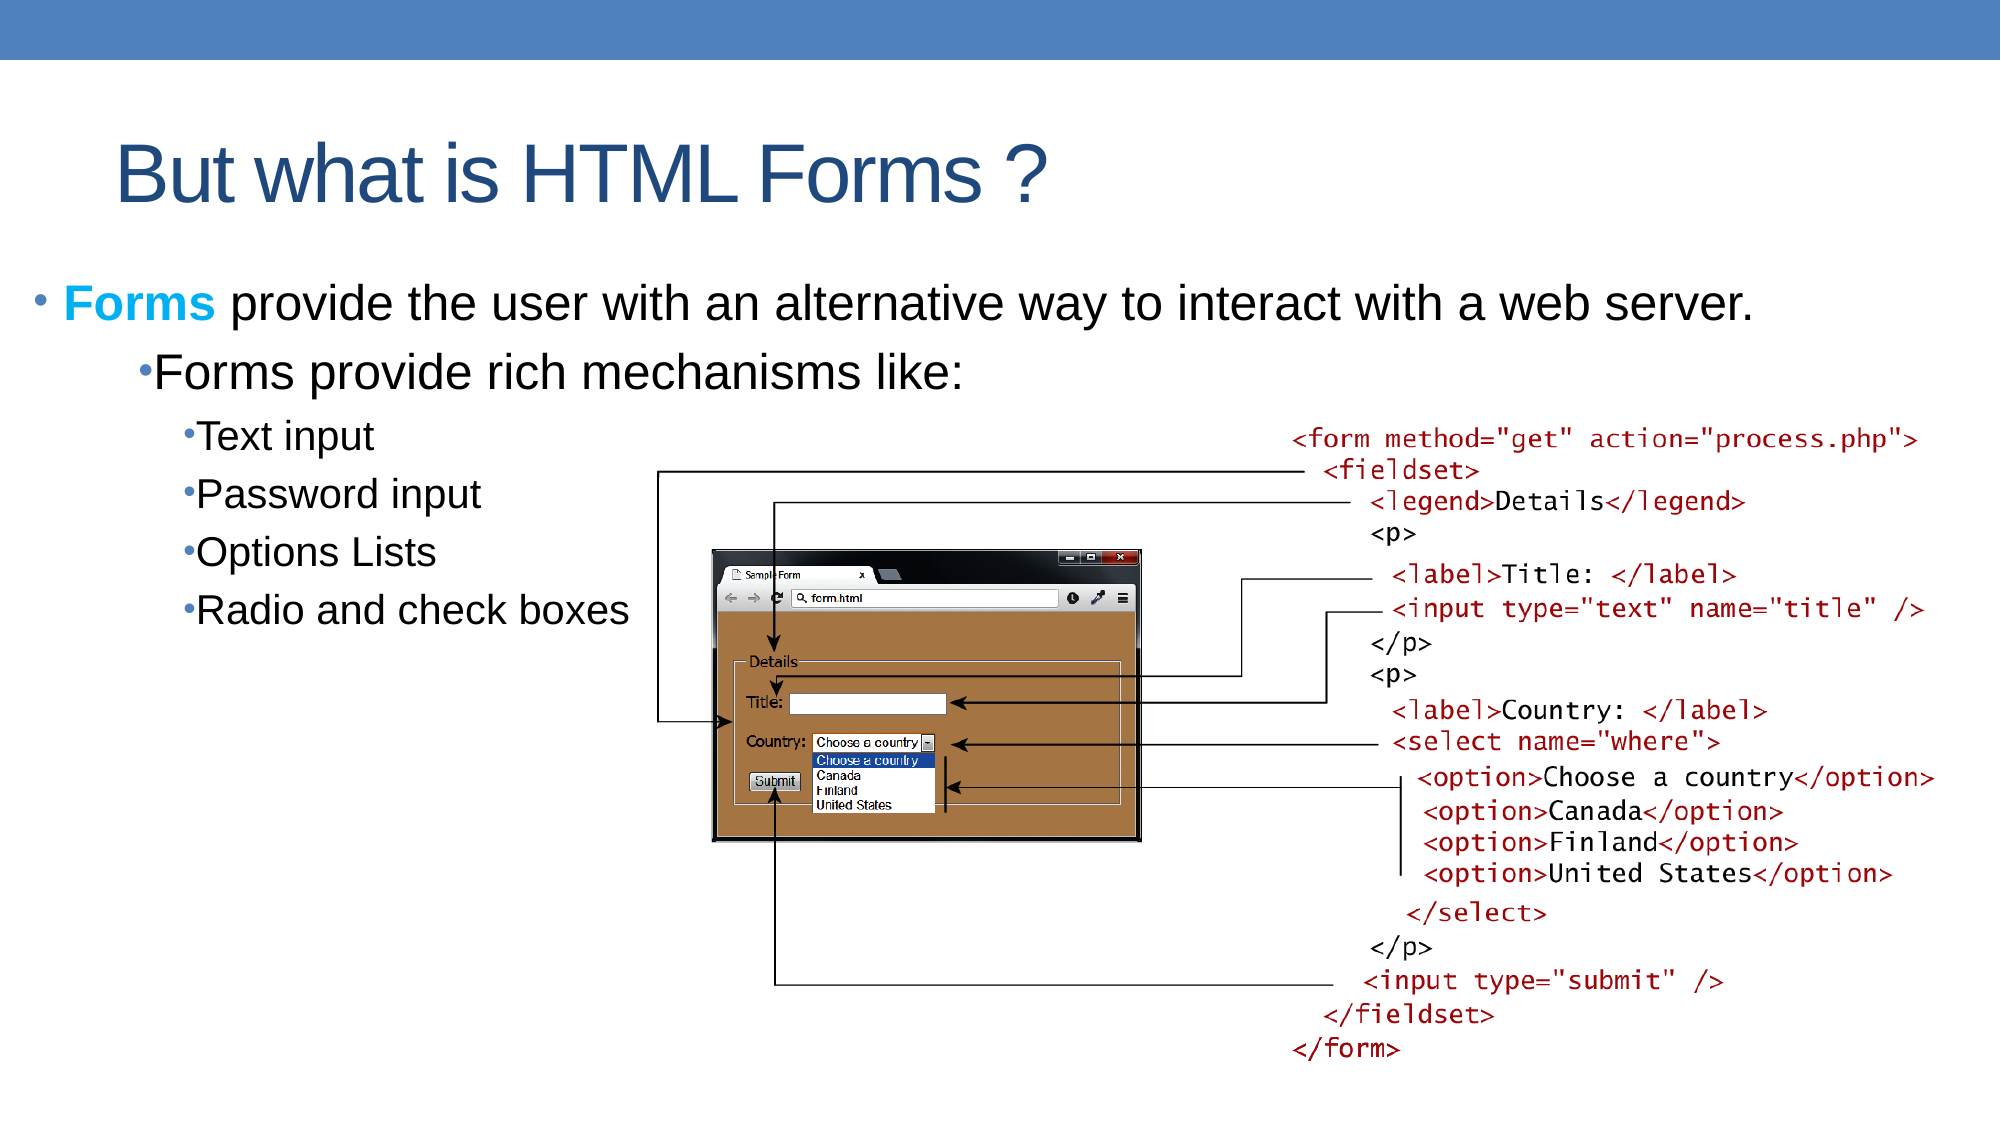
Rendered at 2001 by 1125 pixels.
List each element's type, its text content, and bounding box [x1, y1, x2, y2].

title But what is HTML Forms ? [99, 87, 1900, 250]
list Forms provide the user with an alternative way to interact with a web server. Forms provide rich mechanisms like: Text input Password input Options Lists Radio and check boxes [18, 262, 1819, 1063]
picture [657, 424, 1936, 1063]
